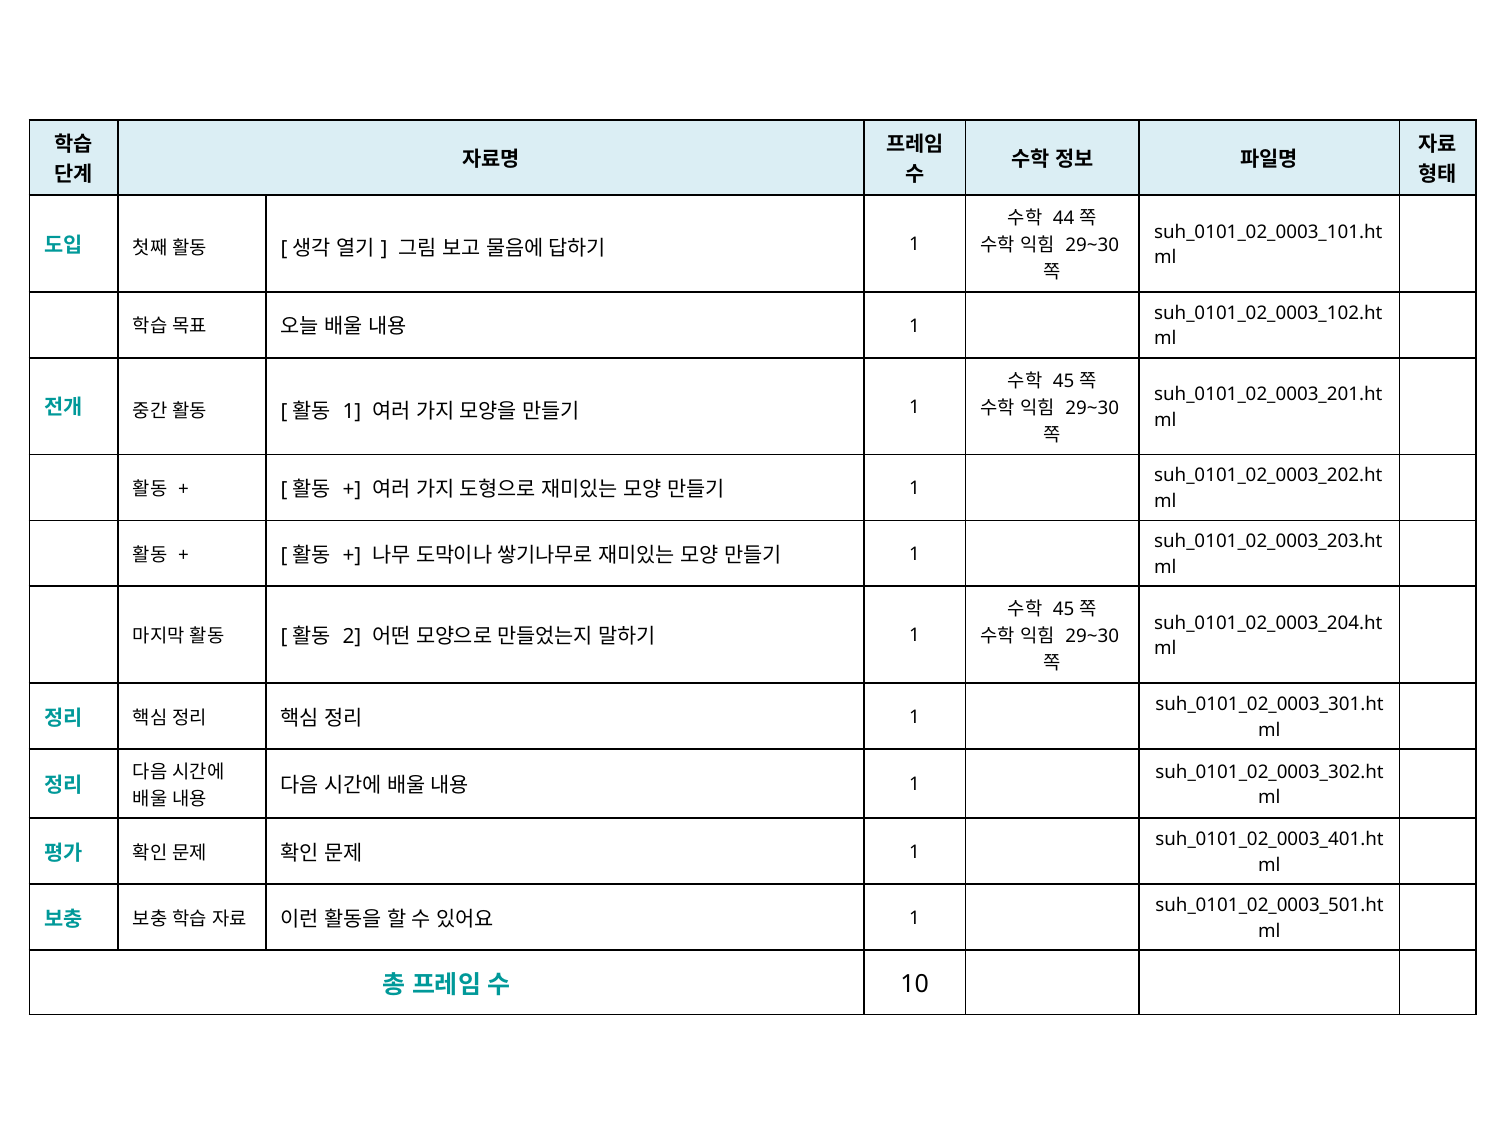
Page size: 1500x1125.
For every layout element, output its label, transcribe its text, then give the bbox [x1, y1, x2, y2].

table_cell [1400, 750, 1475, 817]
table_cell suh_0101_02_0003_401.html [1140, 819, 1399, 883]
table_cell 핵심 정리 [119, 684, 265, 748]
table_cell 다음 시간에 배울 내용 [267, 750, 863, 817]
table_header 자료명 [119, 121, 863, 194]
table_cell [30, 455, 117, 520]
table_cell 보충 학습 자료 [119, 885, 265, 949]
table_cell suh_0101_02_0003_501.html [1140, 885, 1399, 949]
table_cell 활동 + [119, 521, 265, 585]
table_cell [1400, 819, 1475, 883]
table_cell 1 [865, 196, 965, 291]
table_cell 1 [865, 359, 965, 454]
table_cell 이런 활동을 할 수 있어요 [267, 885, 863, 949]
table_cell [966, 521, 1138, 585]
table_header 수학 정보 [966, 121, 1138, 194]
table_cell 1 [865, 750, 965, 817]
table_cell suh_0101_02_0003_202.html [1140, 455, 1399, 520]
table_cell [966, 455, 1138, 520]
table_cell suh_0101_02_0003_301.html [1140, 684, 1399, 748]
table_cell 1 [865, 885, 965, 949]
table_cell [1400, 293, 1475, 357]
table_cell 1 [865, 684, 965, 748]
table_cell suh_0101_02_0003_302.html [1140, 750, 1399, 817]
table_cell [966, 293, 1138, 357]
table_cell 도입 [30, 196, 117, 291]
table_cell 확인 문제 [119, 819, 265, 883]
table_header 학습 단계 [30, 121, 117, 194]
table_cell 다음 시간에 배울 내용 [119, 750, 265, 817]
table_cell [966, 885, 1138, 949]
table_cell [1400, 587, 1475, 682]
table_header 자료 형태 [1400, 121, 1475, 194]
table_cell [1400, 196, 1475, 291]
table_header 프레임 수 [865, 121, 965, 194]
table_cell [활동 +] 여러 가지 도형으로 재미있는 모양 만들기 [267, 455, 863, 520]
table_cell 핵심 정리 [267, 684, 863, 748]
table_cell 정리 [30, 684, 117, 748]
table_cell 1 [865, 293, 965, 357]
table_cell suh_0101_02_0003_201.html [1140, 359, 1399, 454]
table_cell [활동 1] 여러 가지 모양을 만들기 [267, 359, 863, 454]
table_cell [활동 +] 나무 도막이나 쌓기나무로 재미있는 모양 만들기 [267, 521, 863, 585]
table_cell [1400, 684, 1475, 748]
table_cell [1140, 951, 1399, 1014]
table_cell [966, 684, 1138, 748]
table_cell 수학 45쪽 수학 익힘 29~30쪽 [966, 359, 1138, 454]
table_cell [1400, 359, 1475, 454]
table_cell 총 프레임 수 [30, 951, 863, 1014]
table_cell 1 [865, 521, 965, 585]
table_cell 1 [865, 587, 965, 682]
table_cell 10 [865, 951, 965, 1014]
table_cell 첫째 활동 [119, 196, 265, 291]
table_cell 1 [865, 819, 965, 883]
table_cell [30, 587, 117, 682]
table_header 파일명 [1140, 121, 1399, 194]
table_cell [1400, 455, 1475, 520]
table_cell [966, 819, 1138, 883]
table_cell 수학 44쪽 수학 익힘 29~30쪽 [966, 196, 1138, 291]
table_cell [30, 293, 117, 357]
table_cell 수학 45쪽 수학 익힘 29~30쪽 [966, 587, 1138, 682]
table_cell [966, 750, 1138, 817]
table_cell [1400, 951, 1475, 1014]
table_cell [1400, 521, 1475, 585]
table_cell [966, 951, 1138, 1014]
table_cell 1 [865, 455, 965, 520]
table_cell suh_0101_02_0003_203.html [1140, 521, 1399, 585]
table_cell 정리 [30, 750, 117, 817]
table_cell 학습 목표 [119, 293, 265, 357]
table_cell [생각 열기] 그림 보고 물음에 답하기 [267, 196, 863, 291]
table_cell 마지막 활동 [119, 587, 265, 682]
table_cell 활동 + [119, 455, 265, 520]
table_cell suh_0101_02_0003_204.html [1140, 587, 1399, 682]
table_cell 보충 [30, 885, 117, 949]
table_cell 평가 [30, 819, 117, 883]
table_cell 중간 활동 [119, 359, 265, 454]
table_cell suh_0101_02_0003_102.html [1140, 293, 1399, 357]
table_cell suh_0101_02_0003_101.html [1140, 196, 1399, 291]
table_cell 전개 [30, 359, 117, 454]
table_cell 오늘 배울 내용 [267, 293, 863, 357]
table_cell 확인 문제 [267, 819, 863, 883]
table_cell [30, 521, 117, 585]
table_cell [활동 2] 어떤 모양으로 만들었는지 말하기 [267, 587, 863, 682]
table_cell [1400, 885, 1475, 949]
